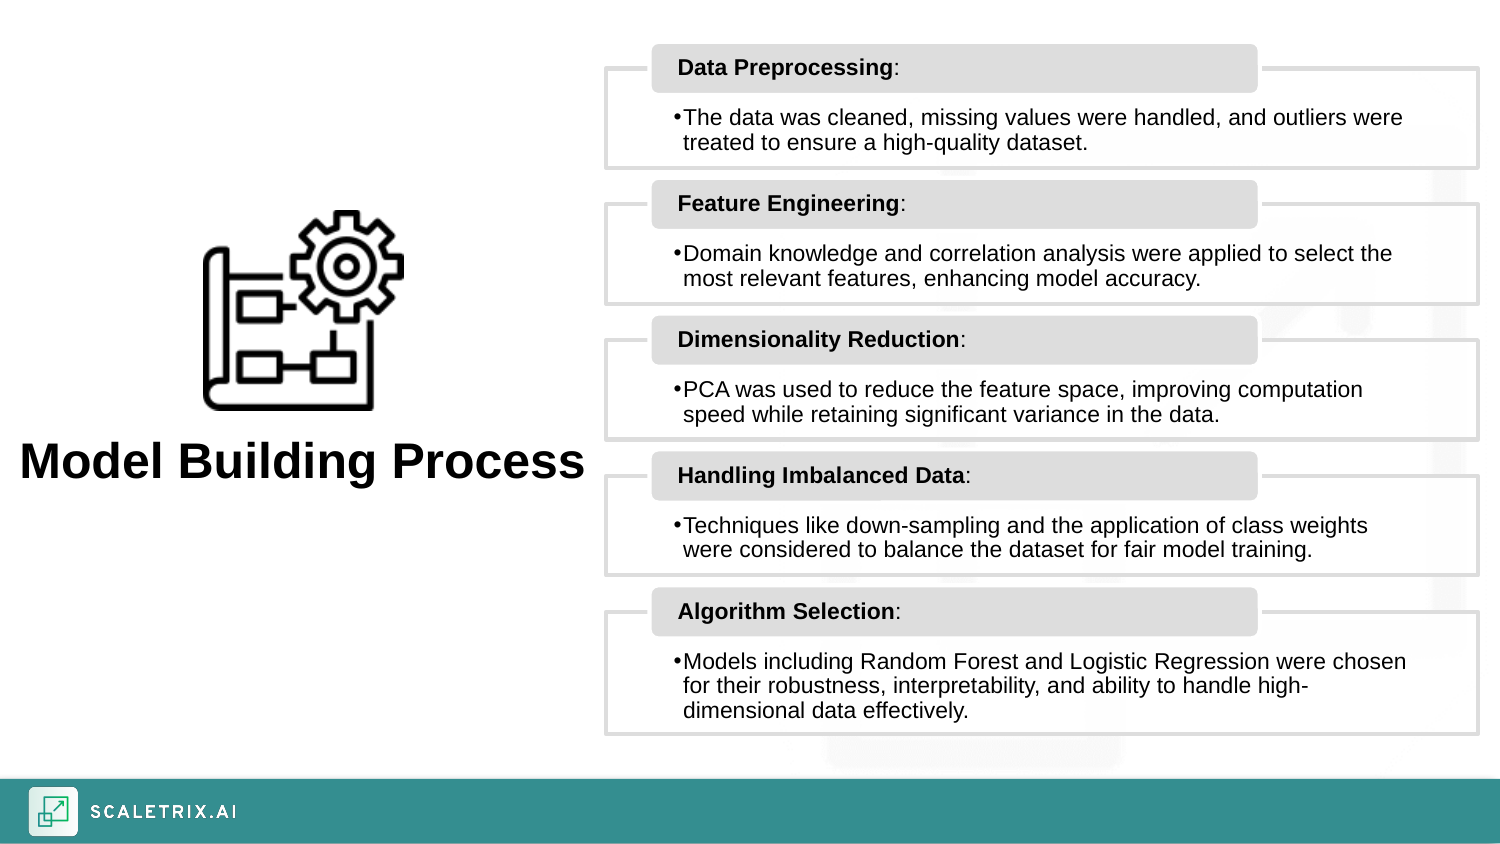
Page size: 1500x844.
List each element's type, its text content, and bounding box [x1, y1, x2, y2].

picture [203, 210, 405, 411]
picture [0, 783, 266, 844]
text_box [605, 0, 1479, 777]
text_box Model Building Process [0, 421, 600, 497]
